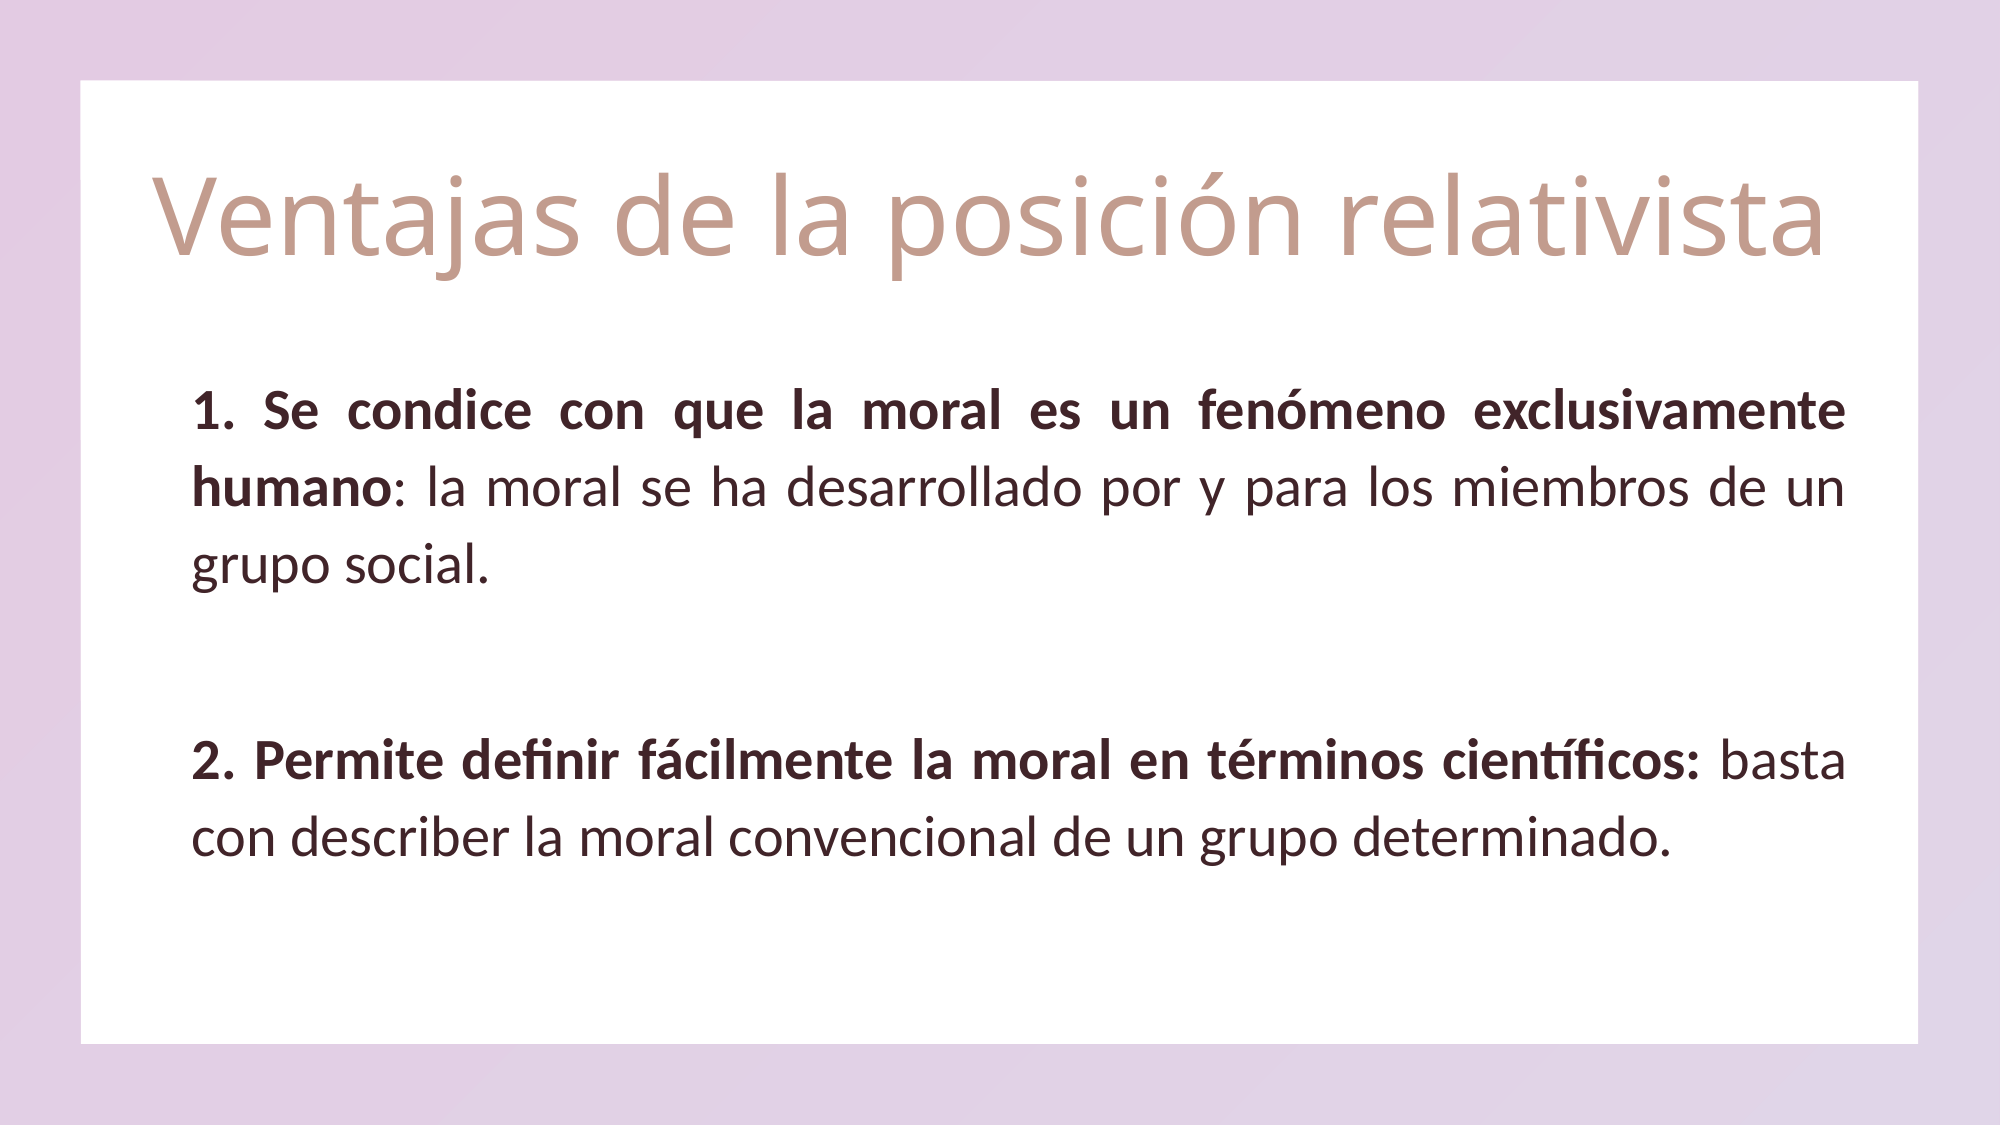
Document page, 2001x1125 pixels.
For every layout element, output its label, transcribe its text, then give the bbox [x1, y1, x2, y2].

list 1. Se condice con que la moral es un fenómeno exclusivamente humano: la moral se ha desarrollado por y para los miembros de un grupo social. 2. Permite definir fácilmente la moral en términos científicos: basta con describer la moral convencional de un grupo determinado. [137, 357, 1863, 1014]
title Ventajas de la posición relativista [137, 111, 1863, 330]
